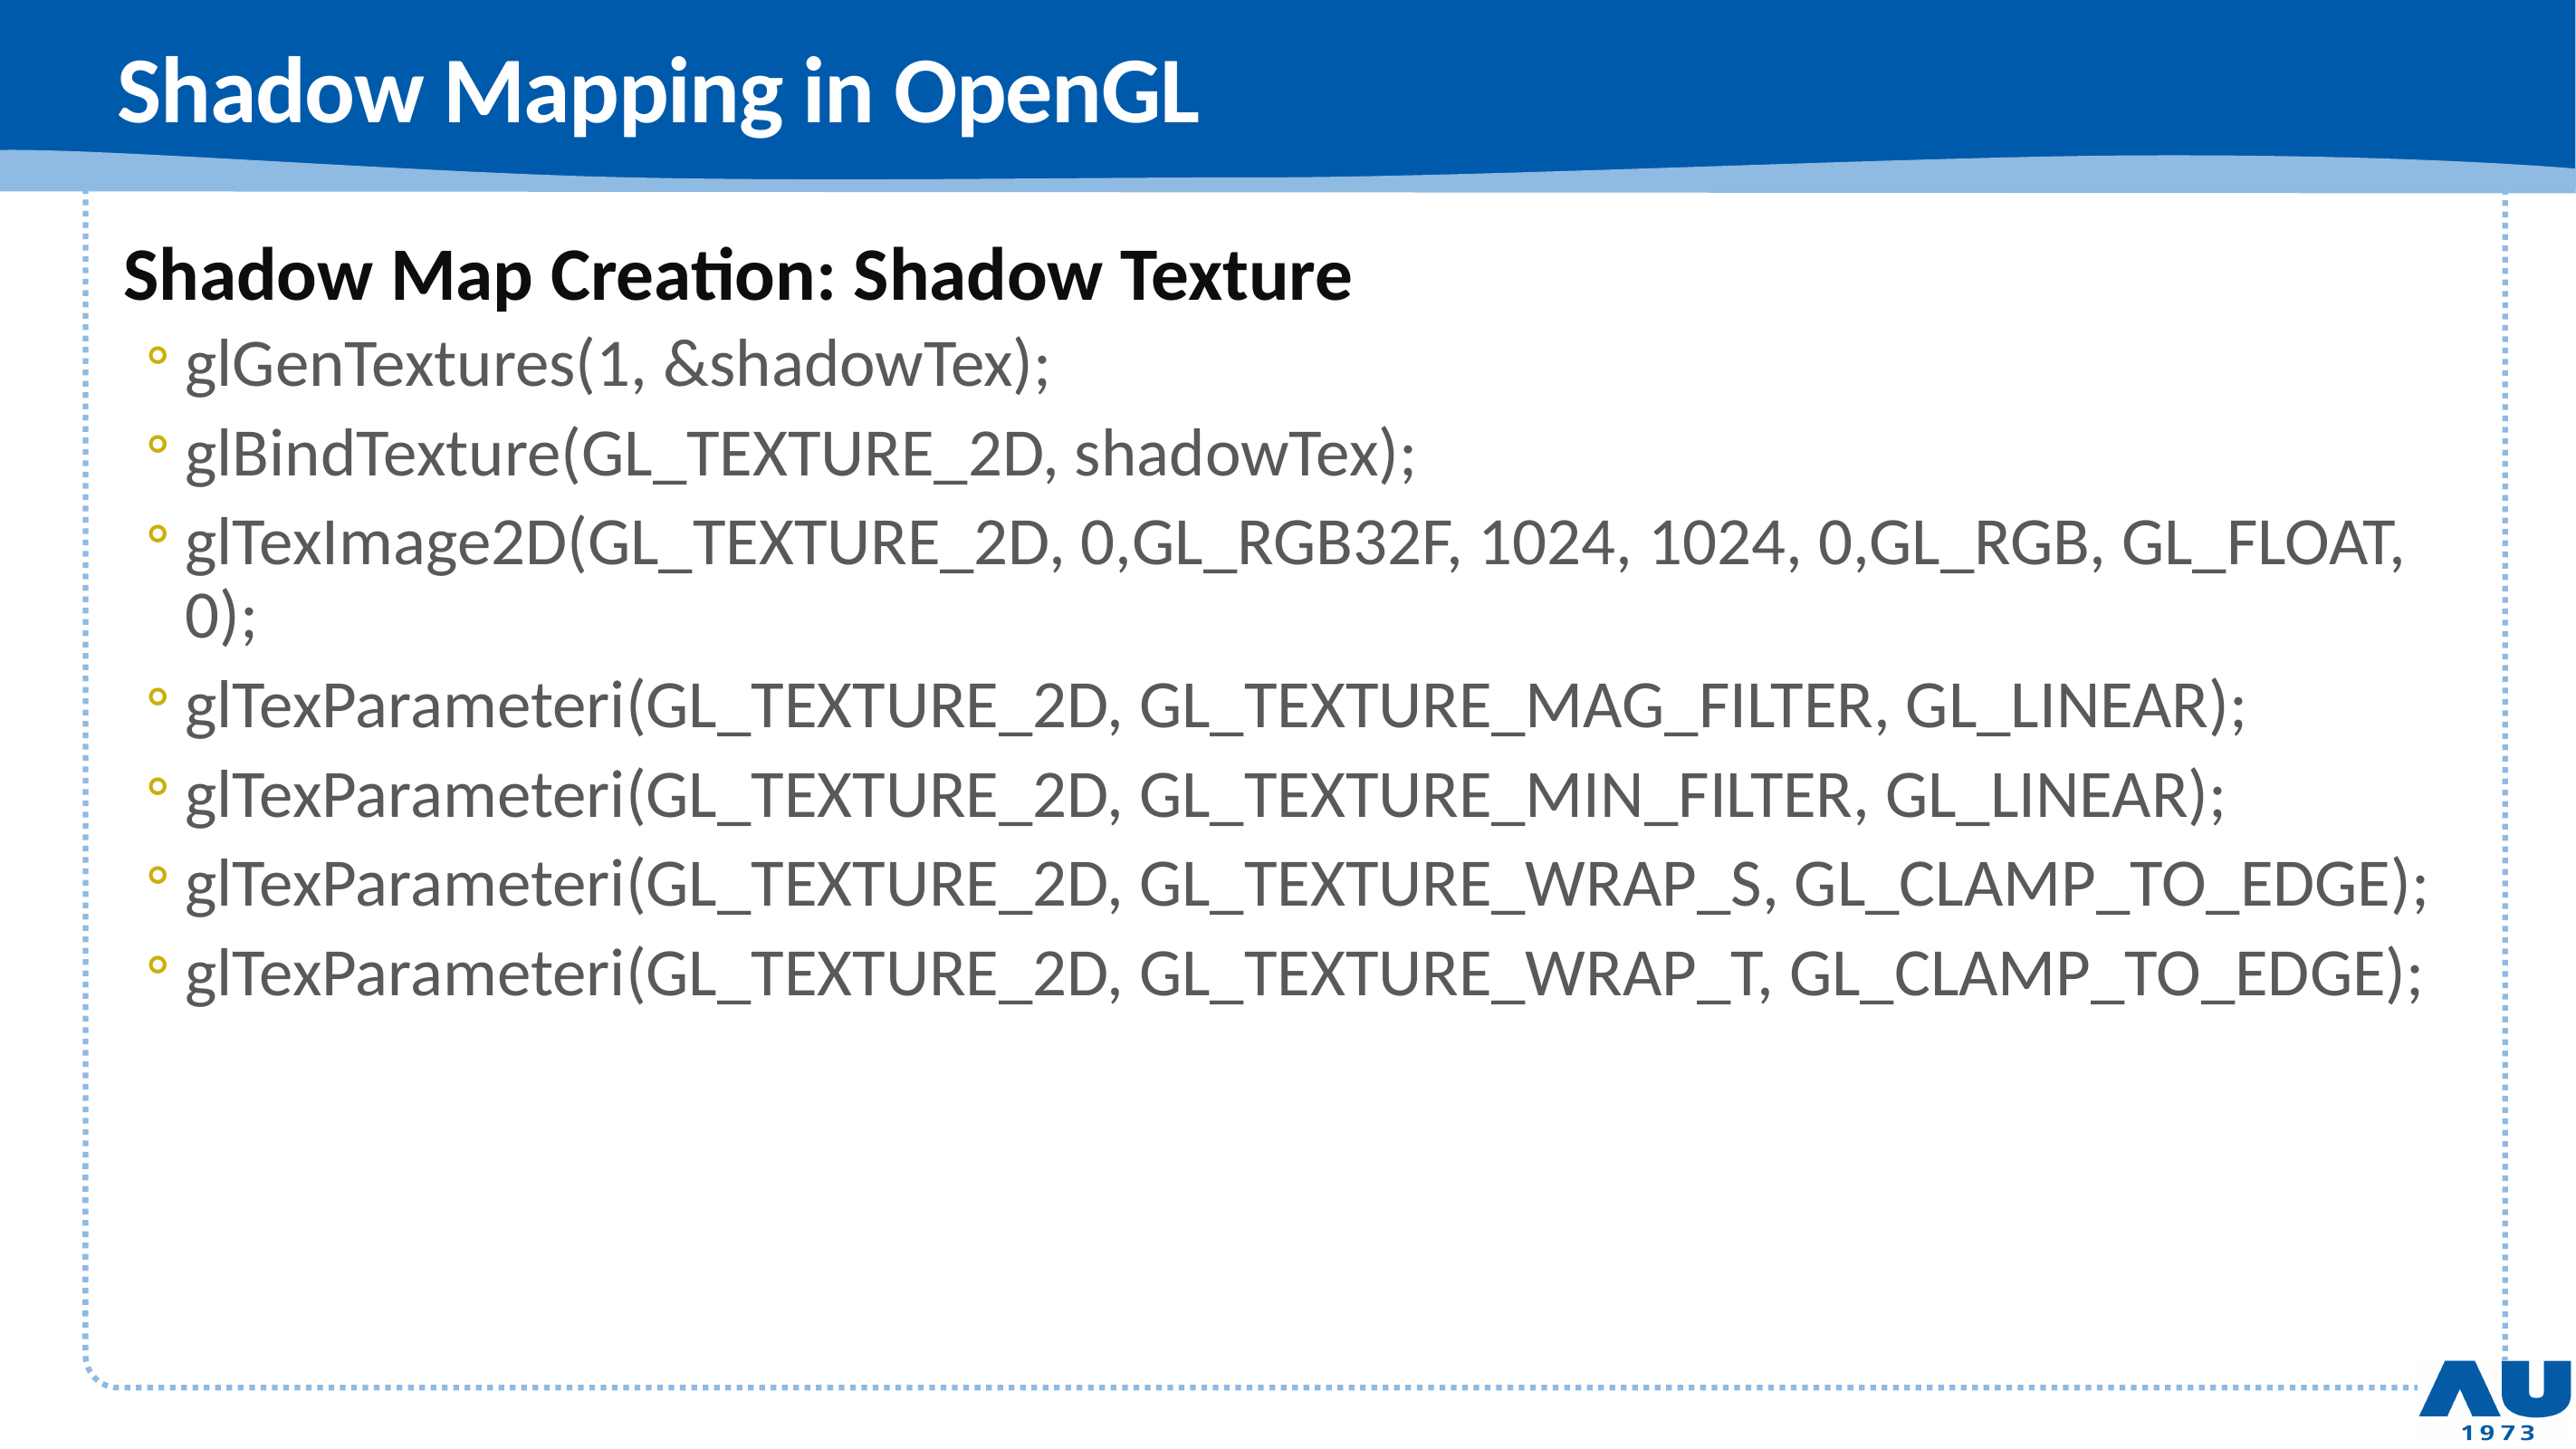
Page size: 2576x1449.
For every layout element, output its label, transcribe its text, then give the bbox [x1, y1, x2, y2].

title Shadow Mapping in OpenGL [103, 18, 2486, 169]
picture [2418, 1360, 2571, 1441]
list Shadow Map Creation: Shadow Texture glGenTextures(1, &shadowTex); glBindTexture(GL_TEXTURE_2D, shadowTex); glTexImage2D(GL_TEXTURE_2D, 0,GL_RGB32F, 1024, 1024, 0,GL_RGB, GL_FLOAT, 0); glTexParameteri(GL_TEXTURE_2D, GL_TEXTURE_MAG_FILTER, GL_LINEAR); glTexParameteri(GL_TEXTURE_2D, GL_TEXTURE_MIN_FILTER, GL_LINEAR); glTexParameteri(GL_TEXTURE_2D, GL_TEXTURE_WRAP_S, GL_CLAMP_TO_EDGE); glTexParameteri(GL_TEXTURE_2D, GL_TEXTURE_WRAP_T, GL_CLAMP_TO_EDGE); [103, 228, 2486, 1388]
